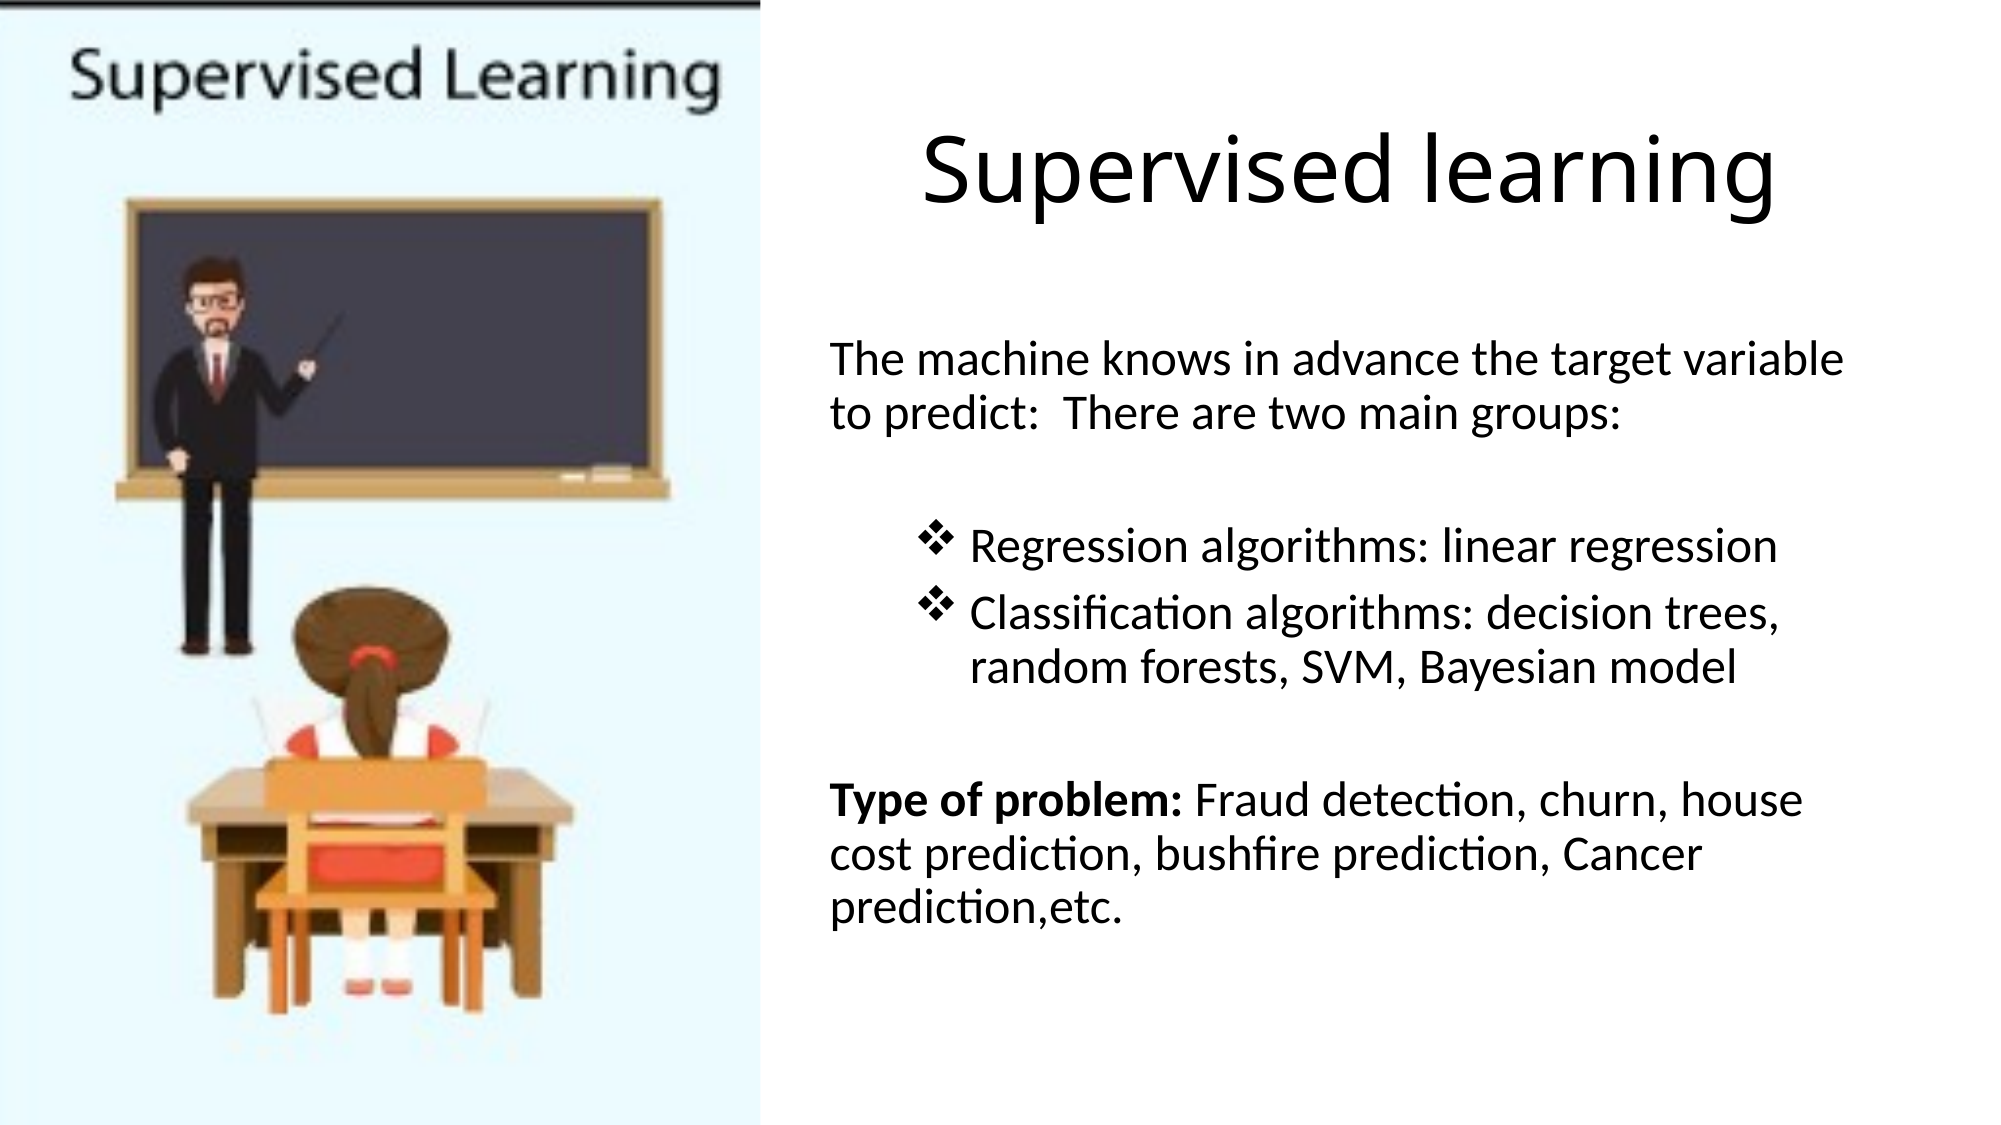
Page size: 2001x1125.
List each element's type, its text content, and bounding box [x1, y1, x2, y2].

text_box [814, 103, 1895, 324]
picture [0, 0, 761, 1125]
text_box Supervised learning [907, 103, 1854, 228]
text_box The machine knows in advance the target variable to predict: There are two main groups: Regression algorithms: linear regression Classification algorithms: decision trees, random forests, SVM, Bayesian model Type of problem: Fraud detection, churn, house cost prediction, bushfire prediction, Cancer prediction,etc. [814, 324, 1895, 1021]
